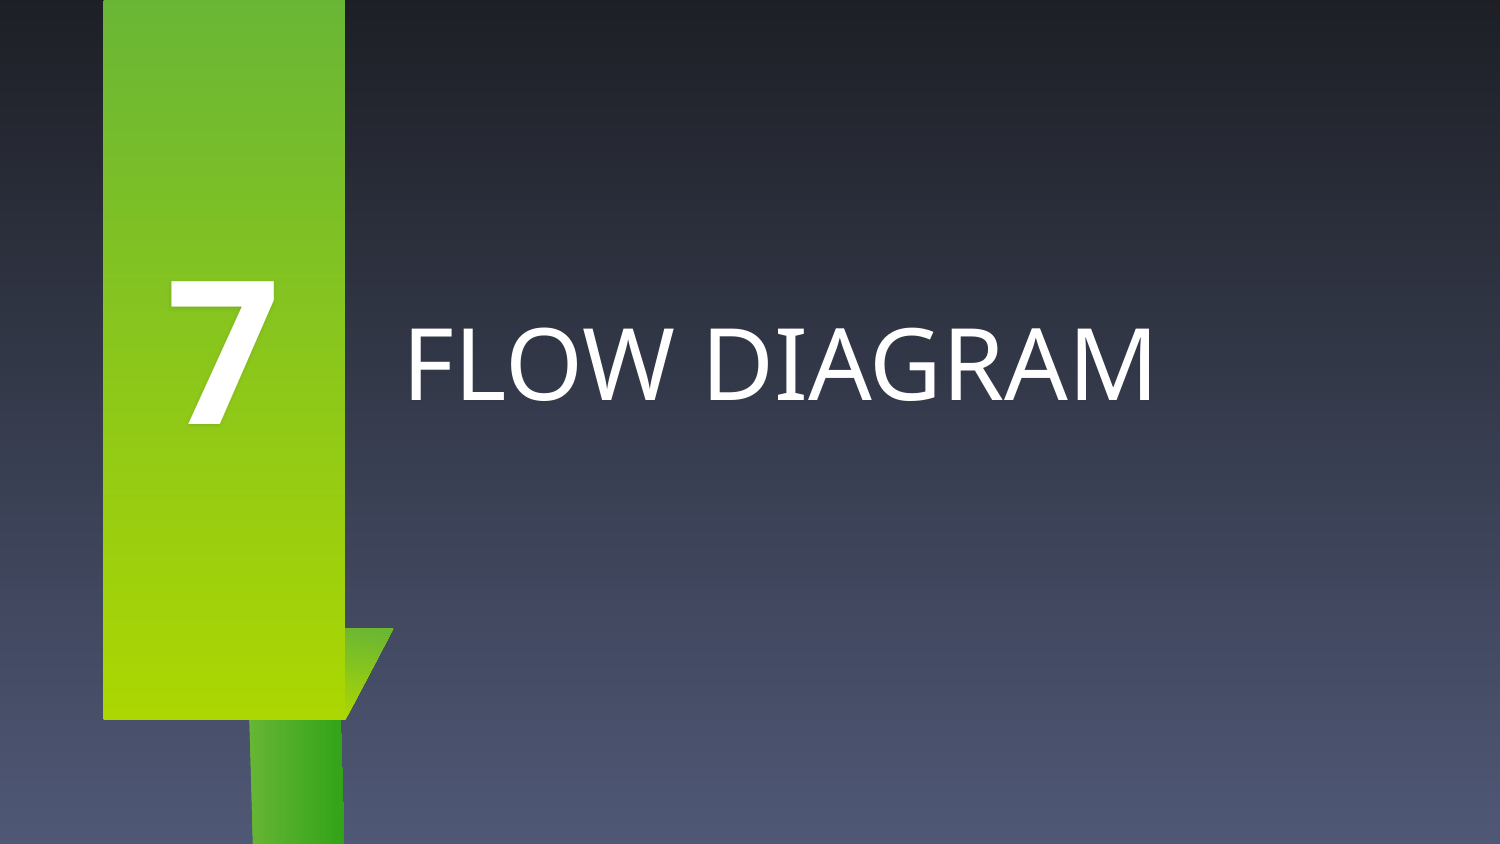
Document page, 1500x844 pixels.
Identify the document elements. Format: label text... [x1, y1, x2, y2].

title 7 [102, 0, 345, 720]
title FLOW DIAGRAM [402, 311, 1344, 422]
